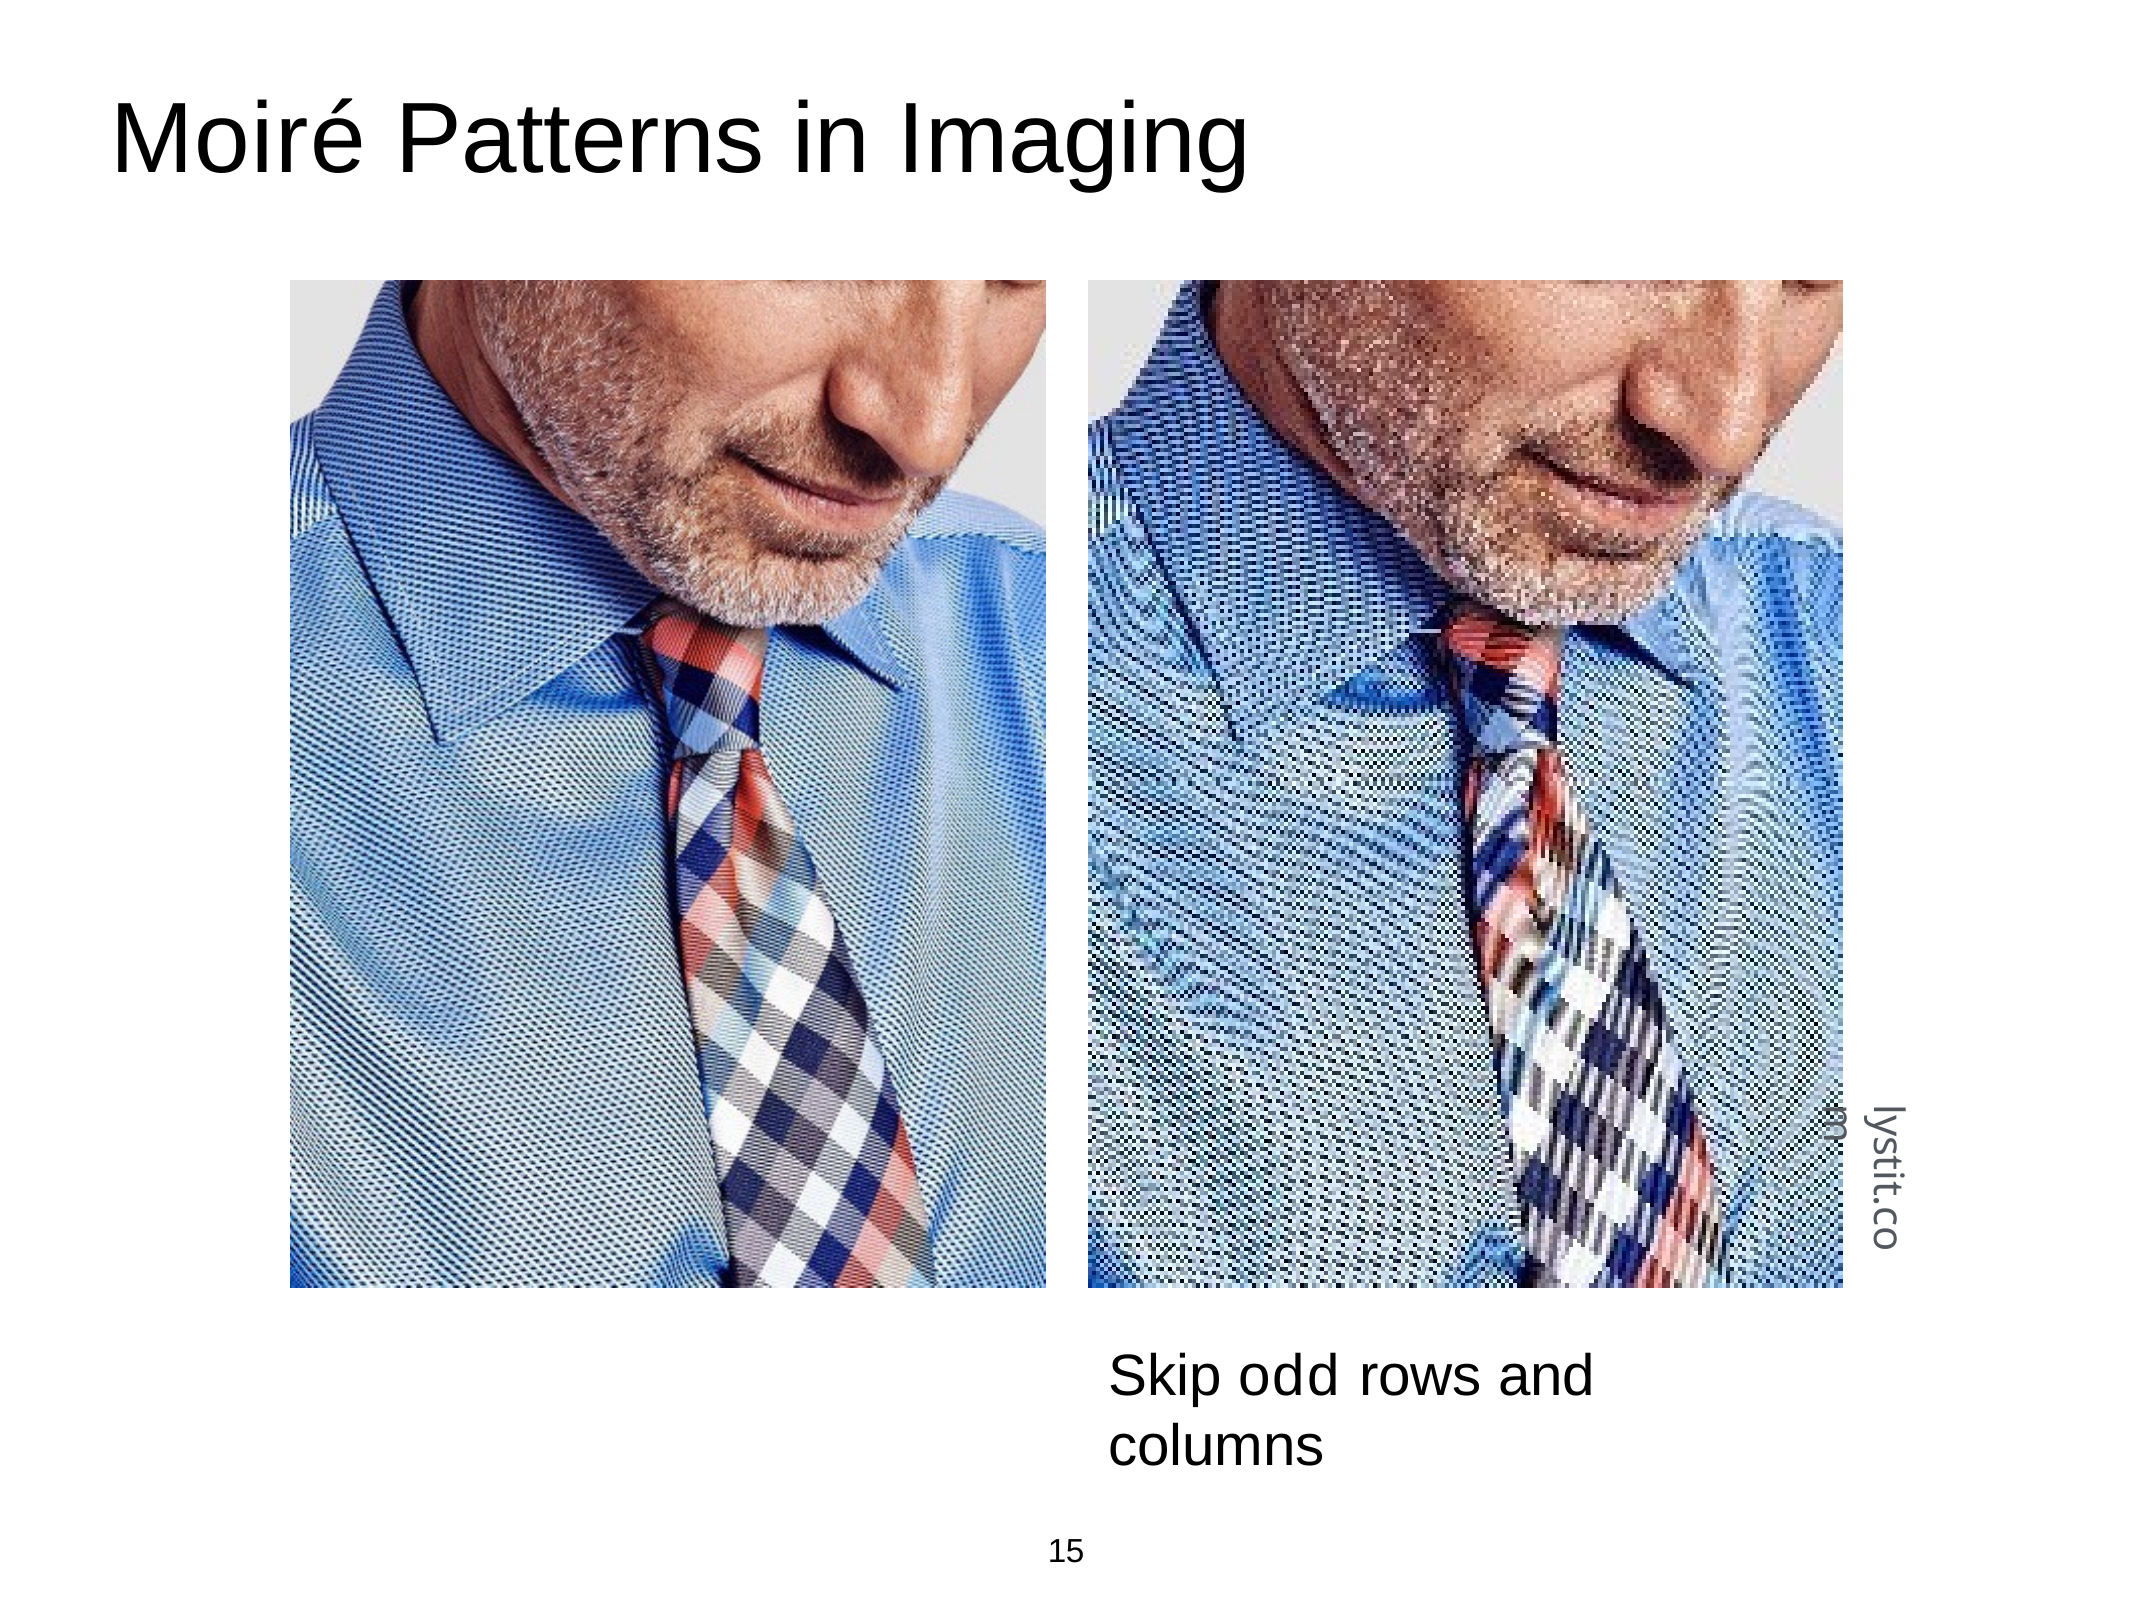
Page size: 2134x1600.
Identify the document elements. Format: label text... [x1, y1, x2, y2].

picture [290, 280, 1047, 1288]
text_box lystit.com [1854, 1100, 1916, 1287]
text_box Skip odd rows and columns [1106, 1335, 1826, 1478]
slide_number 15 [1015, 1526, 1094, 1600]
picture [1088, 280, 1843, 1288]
title Moiré Patterns in Imaging [108, 70, 1265, 341]
